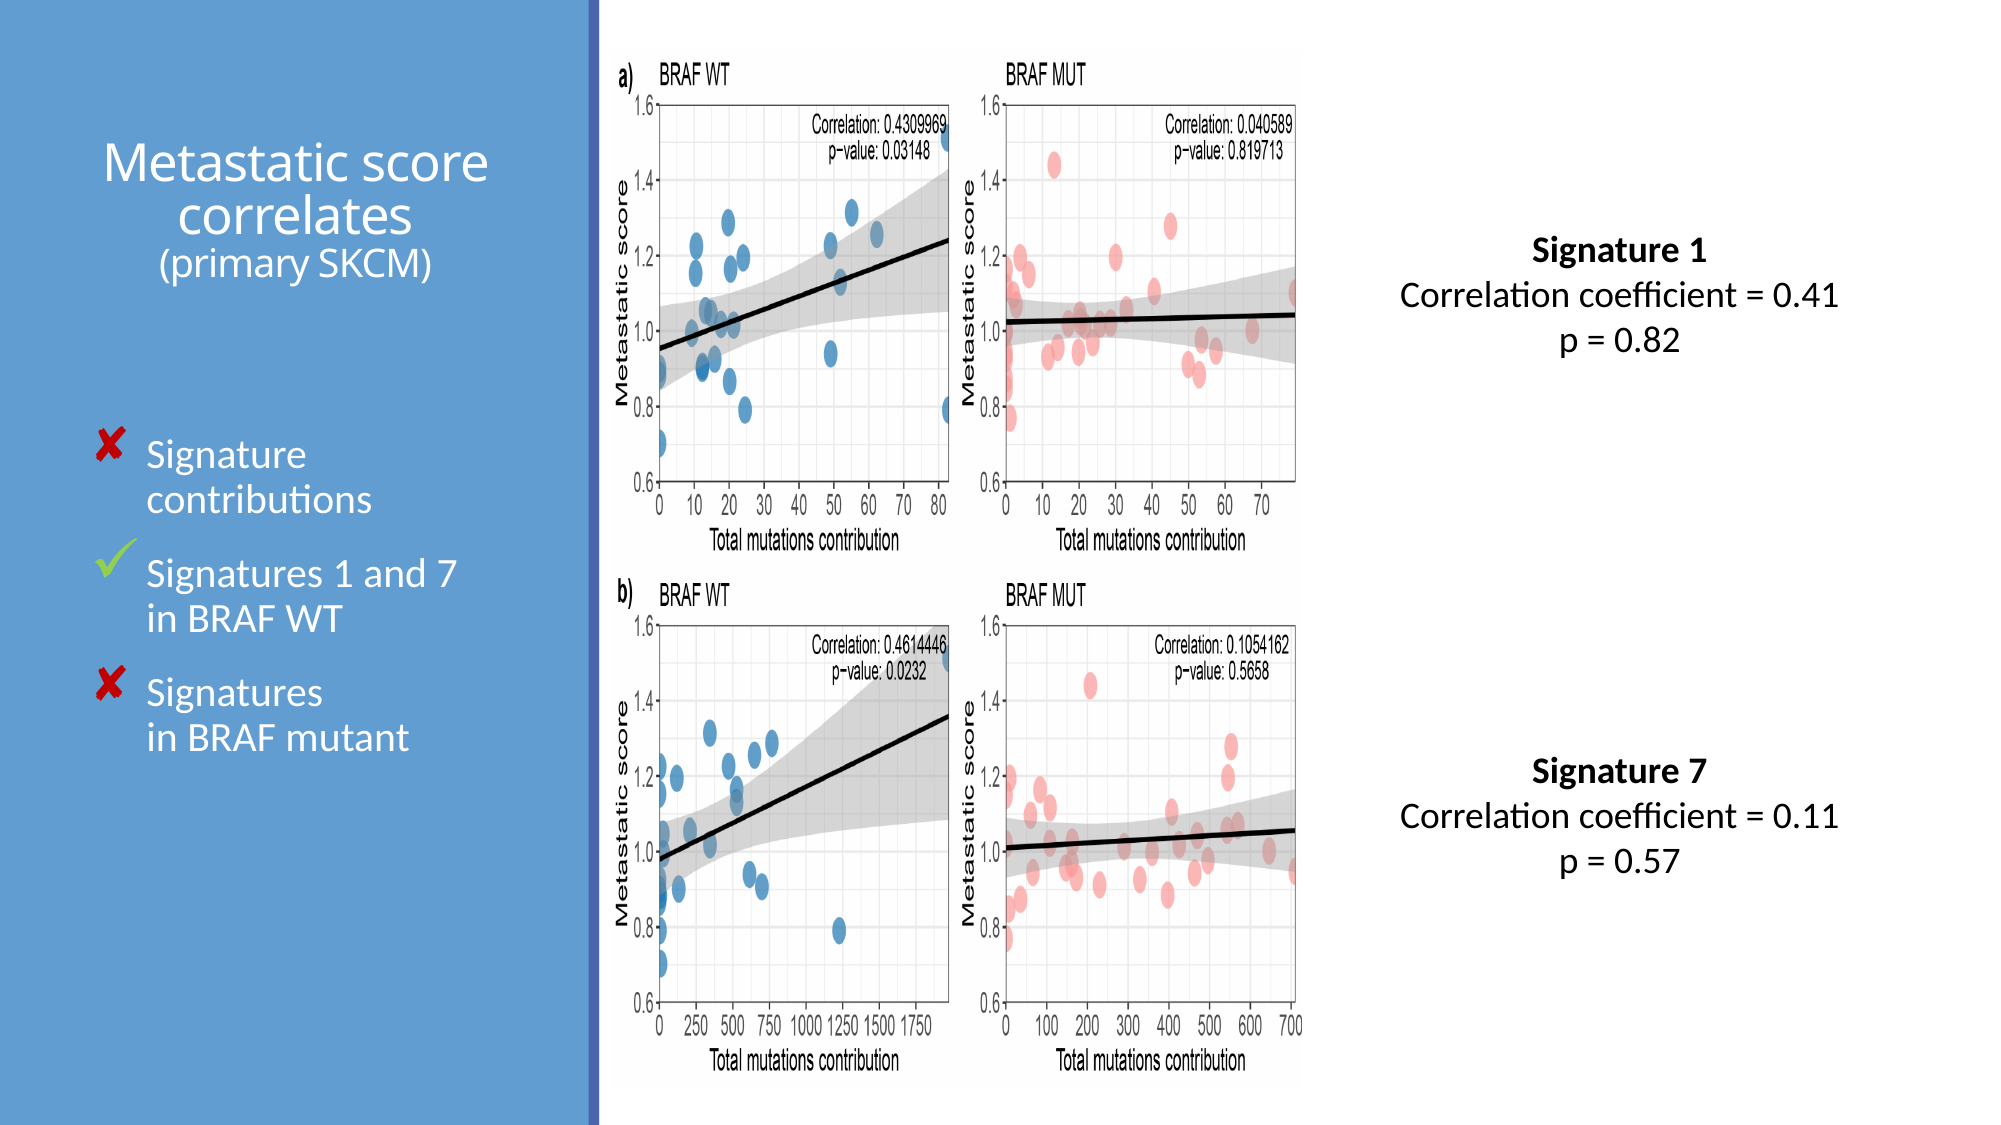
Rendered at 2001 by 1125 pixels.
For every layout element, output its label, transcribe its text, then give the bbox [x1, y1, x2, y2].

text_box Signature 7 Correlation coefficient = 0.11 p = 0.57 [1365, 739, 1875, 889]
text_box Signature 1 Correlation coefficient = 0.41 p = 0.82 [1365, 217, 1875, 368]
list Signature contributions Signatures 1 and 7 in BRAF WT Signatures in BRAF mutant [75, 424, 516, 1029]
picture [609, 49, 1303, 1091]
title Metastatic score correlates (primary SKCM) [75, 97, 516, 294]
